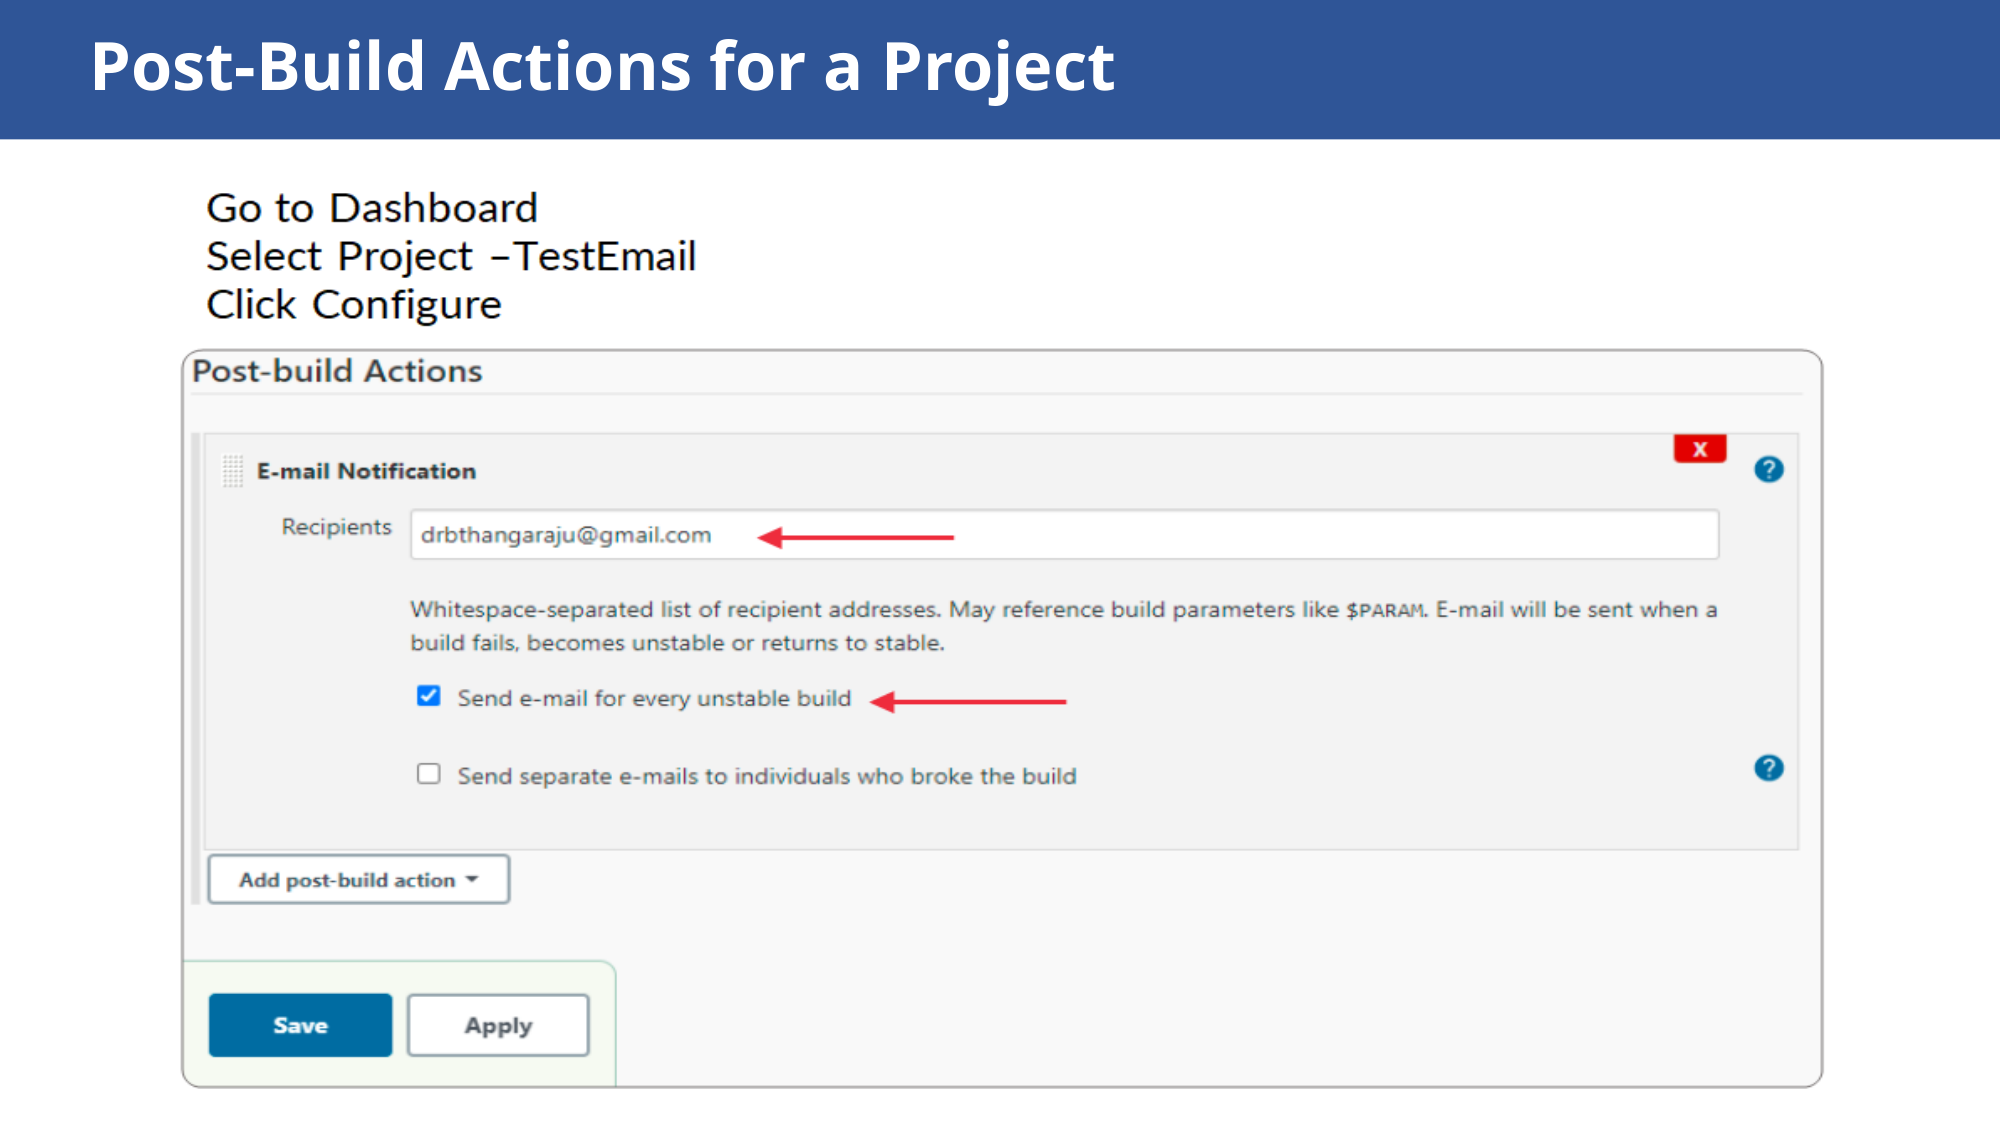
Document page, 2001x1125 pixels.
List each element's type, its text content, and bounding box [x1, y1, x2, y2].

picture [166, 174, 1846, 1101]
title Post-Build Actions for a Project [69, 26, 1625, 111]
